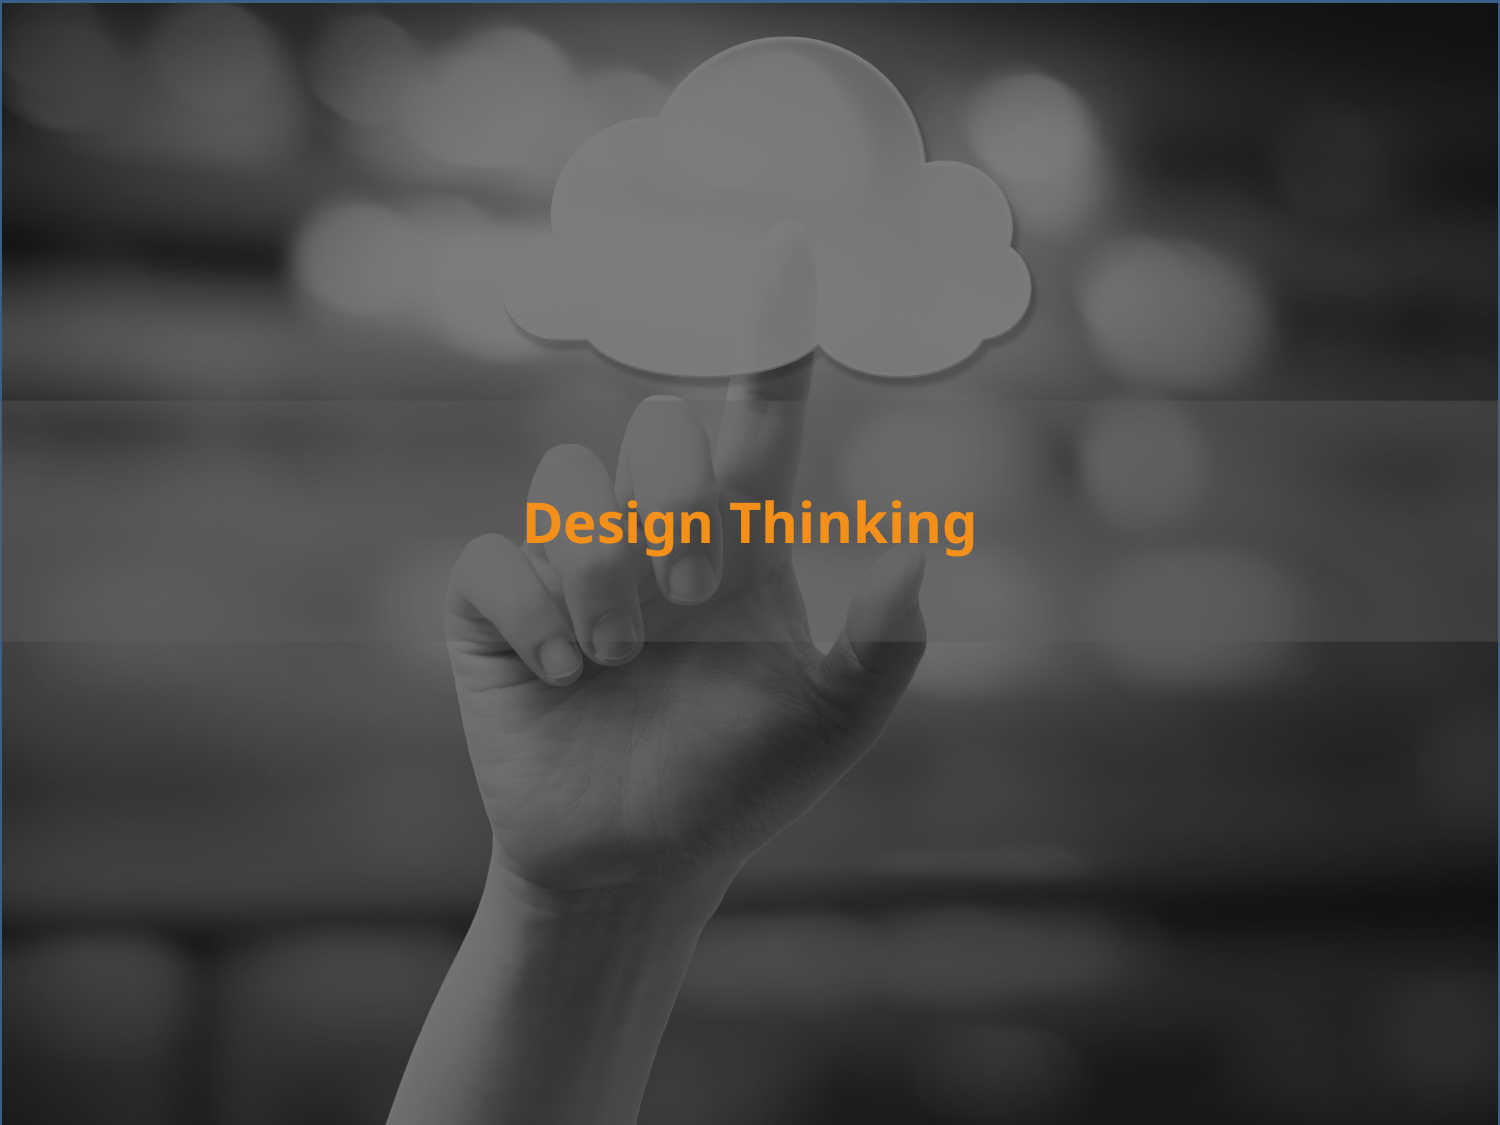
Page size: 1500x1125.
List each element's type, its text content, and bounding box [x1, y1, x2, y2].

title Design Thinking [0, 400, 1500, 642]
